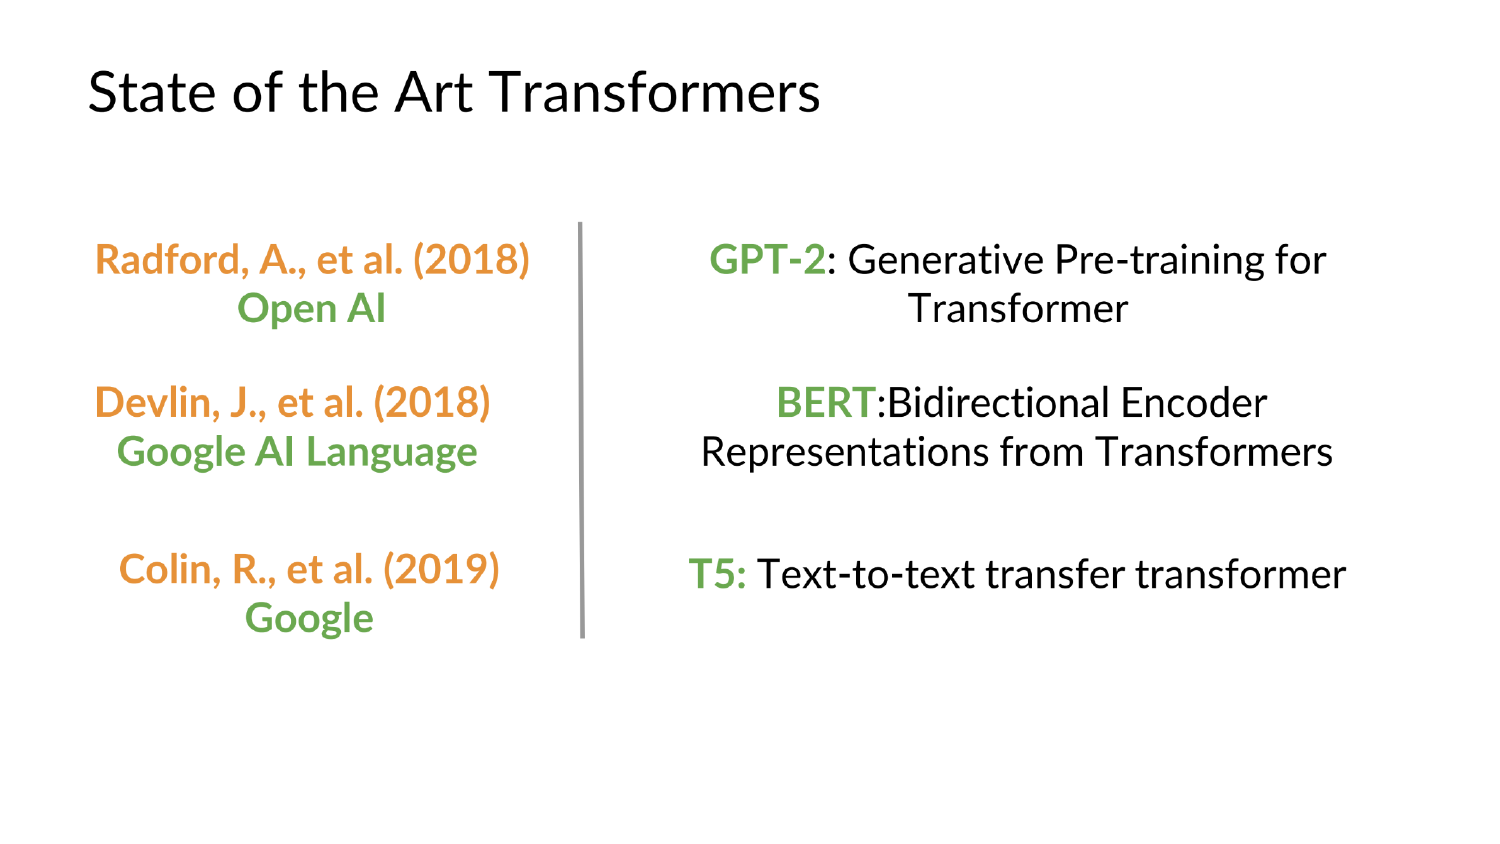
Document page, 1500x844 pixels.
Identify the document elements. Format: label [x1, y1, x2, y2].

picture [24, 24, 1476, 769]
